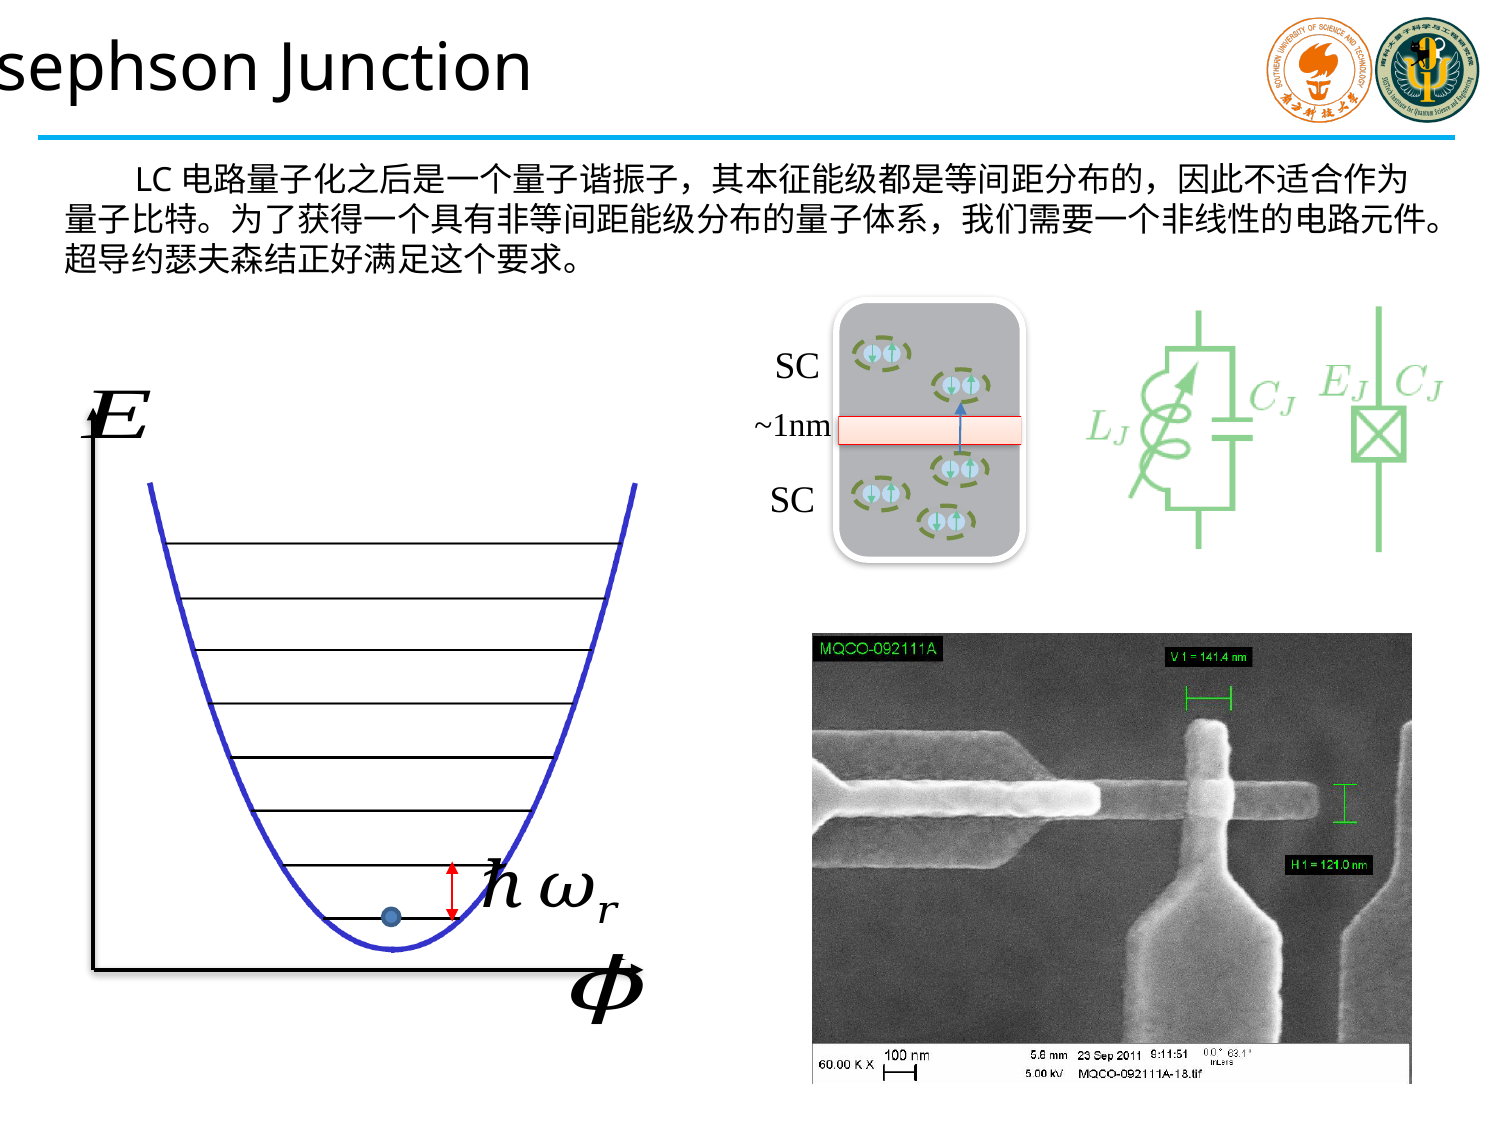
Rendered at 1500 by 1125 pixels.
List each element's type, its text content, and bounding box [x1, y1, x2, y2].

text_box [74, 374, 651, 1027]
picture [1076, 287, 1463, 565]
text_box Josephson Junction [0, 16, 644, 112]
picture [1224, 1, 1481, 134]
text_box LC电路量子化之后是一个量子谐振子，其本征能级都是等间距分布的，因此不适合作为量子比特。为了获得一个具有非等间距能级分布的量子体系，我们需要一个非线性的电路元件。超导约瑟夫森结正好满足这个要求。 [50, 151, 1450, 286]
picture [801, 624, 1427, 1088]
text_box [738, 299, 1023, 560]
